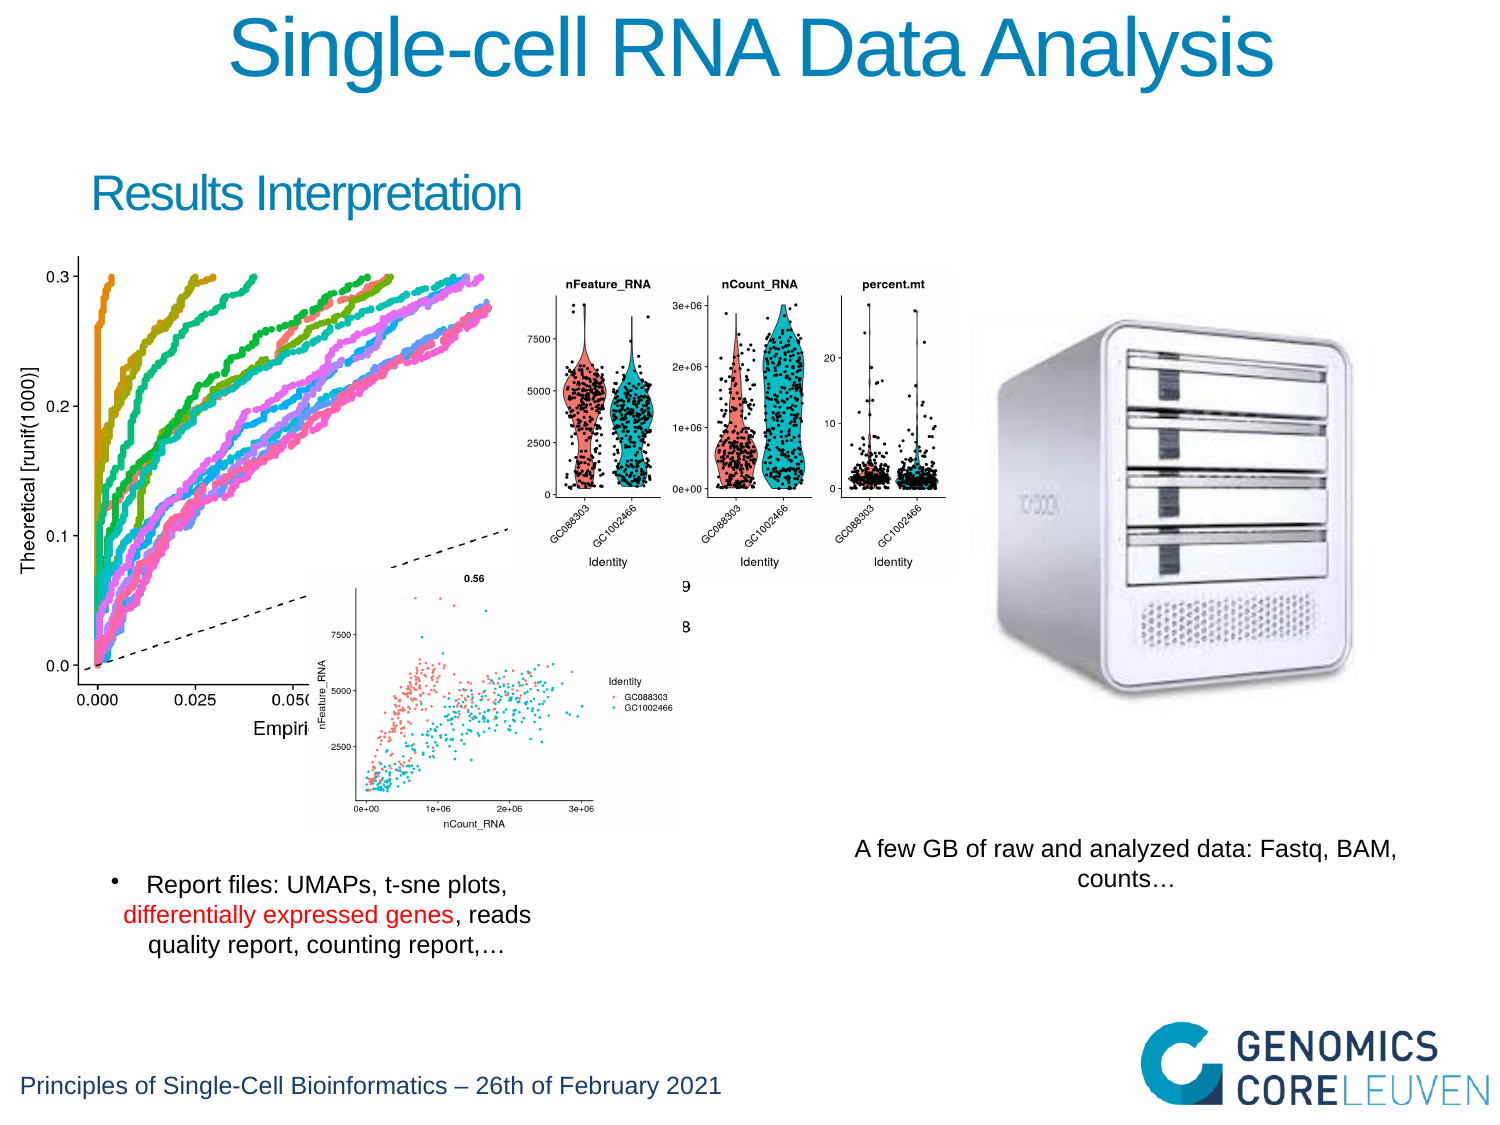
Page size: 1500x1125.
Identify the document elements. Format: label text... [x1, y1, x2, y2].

text_box Single-cell RNA Data Analysis [4, 0, 1500, 94]
picture [3, 246, 956, 836]
text_box Report files: UMAPs, t-sne plots, differentially expressed genes, reads quality report, counting report,… [40, 860, 579, 966]
picture [1133, 1018, 1496, 1111]
text_box Results Interpretation [89, 162, 1440, 652]
text_box A few GB of raw and analyzed data: Fastq, BAM, counts… [825, 824, 1429, 930]
picture [970, 313, 1374, 717]
